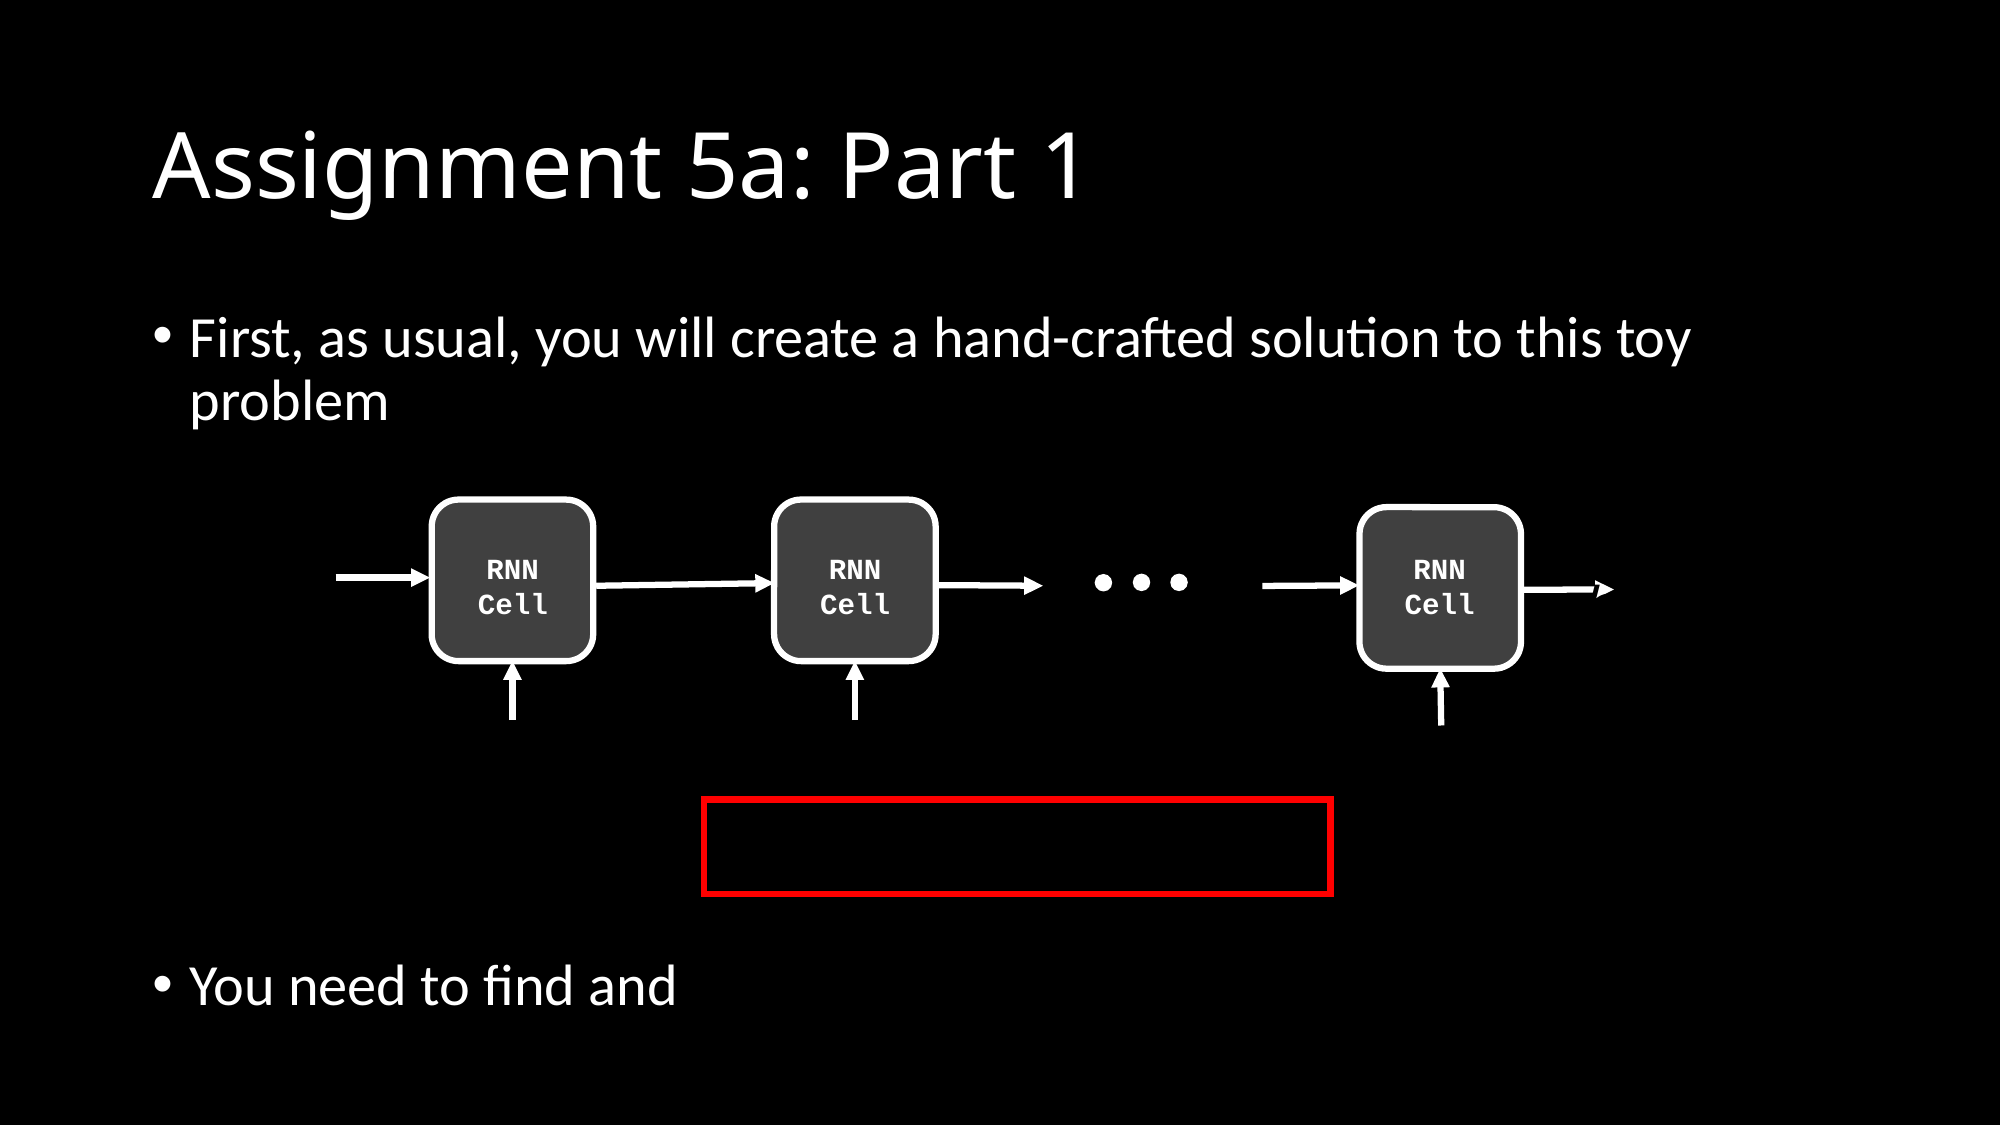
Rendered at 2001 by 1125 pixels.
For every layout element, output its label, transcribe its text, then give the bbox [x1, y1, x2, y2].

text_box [1135, 539, 1147, 626]
text_box RNN Cell [432, 542, 594, 628]
title Assignment 5a: Part 1 [137, 59, 1863, 278]
text_box RNN Cell [774, 542, 936, 628]
text_box [773, 498, 937, 582]
text_box [703, 798, 1332, 895]
text_box RNN Cell [1358, 543, 1521, 628]
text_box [596, 582, 775, 586]
text_box [430, 498, 595, 663]
text_box [773, 586, 937, 663]
text_box [1358, 506, 1523, 670]
